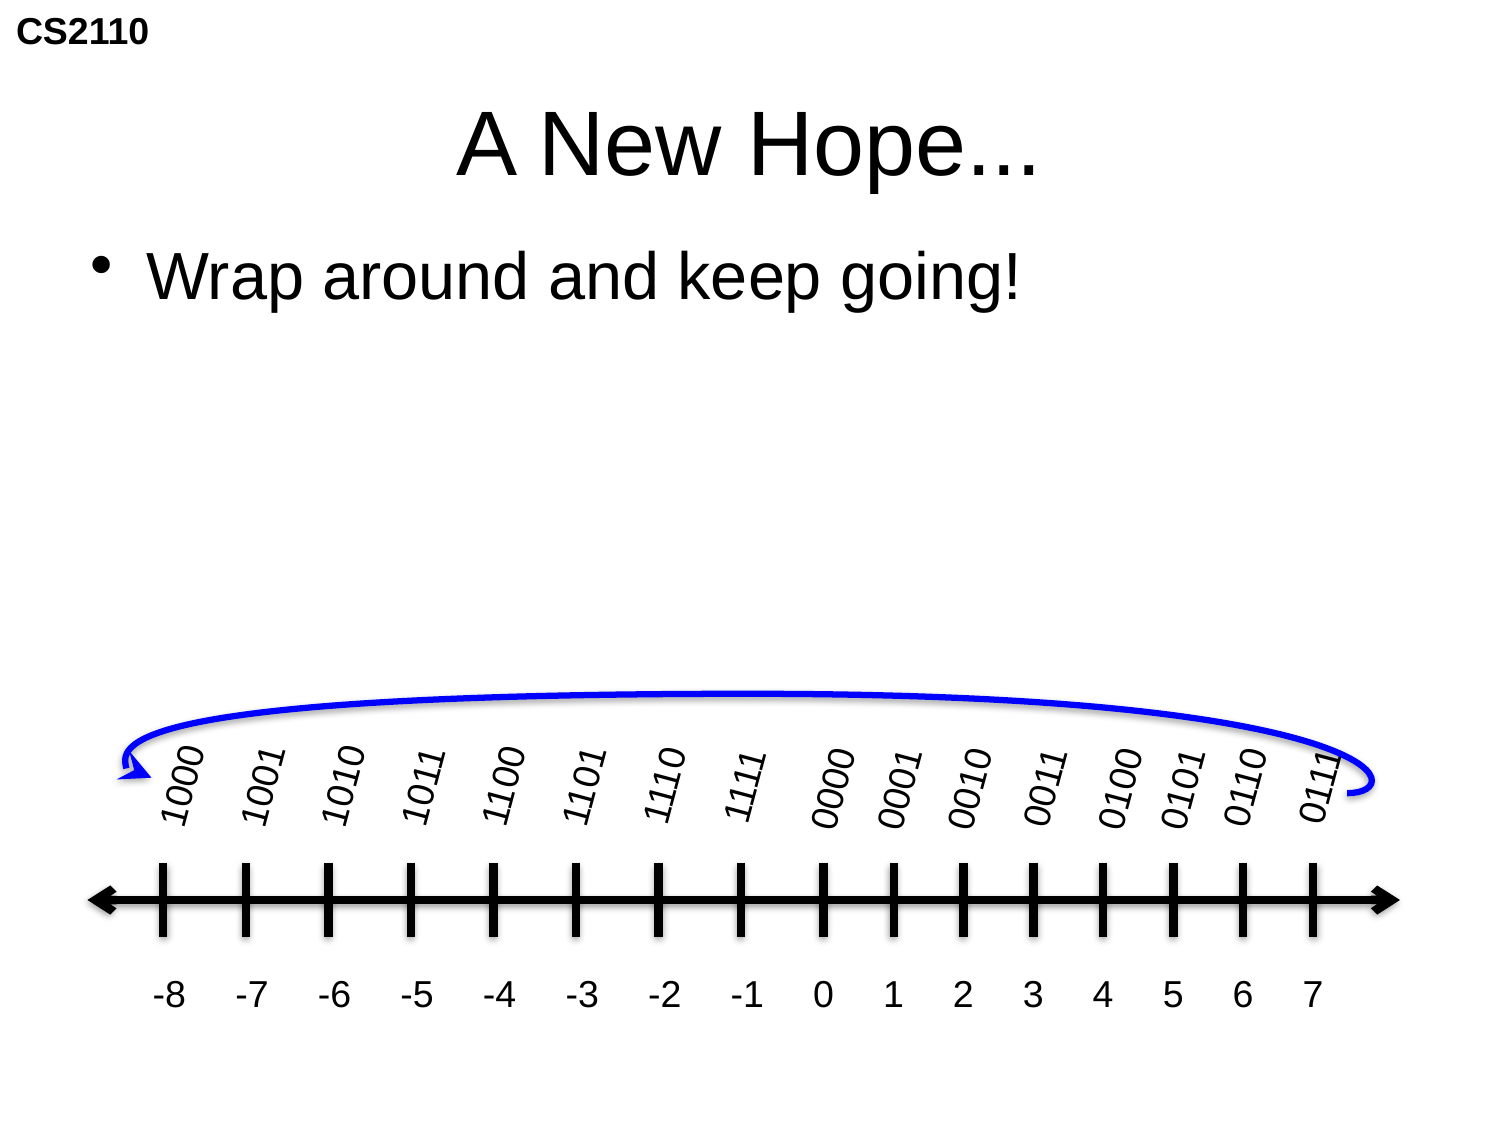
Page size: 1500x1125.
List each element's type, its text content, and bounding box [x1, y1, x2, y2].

text_box 1000 [151, 723, 224, 776]
text_box 1111 [714, 727, 786, 775]
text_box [632, 862, 698, 1024]
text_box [137, 862, 202, 1024]
text_box 1110 [634, 725, 706, 775]
text_box 0001 [870, 726, 942, 775]
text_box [1217, 862, 1270, 1024]
text_box 1010 [312, 723, 385, 775]
text_box 0100 [1074, 801, 1146, 851]
text_box 0110 [1200, 801, 1271, 848]
text_box 0101 [1154, 726, 1224, 775]
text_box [550, 862, 615, 1024]
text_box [1007, 862, 1060, 1024]
text_box 0011 [1000, 801, 1071, 848]
text_box 0010 [940, 726, 1012, 775]
text_box 0110 [1215, 735, 1285, 775]
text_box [867, 862, 920, 1024]
text_box 1111 [700, 801, 770, 844]
text_box 0000 [787, 801, 859, 851]
text_box 0011 [1015, 725, 1087, 775]
text_box 1100 [473, 724, 545, 775]
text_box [1287, 862, 1340, 1024]
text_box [467, 862, 532, 1024]
text_box 0000 [803, 726, 875, 775]
text_box 0111 [1300, 725, 1361, 757]
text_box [151, 777, 1349, 794]
text_box 1001 [217, 801, 288, 848]
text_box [302, 862, 367, 1024]
text_box 1101 [538, 801, 609, 847]
text_box 1011 [378, 801, 449, 847]
text_box 0101 [1137, 801, 1208, 851]
text_box 0010 [924, 801, 996, 851]
text_box 0100 [1090, 726, 1162, 775]
title A New Hope... [75, 45, 1425, 224]
text_box 1011 [393, 724, 465, 775]
text_box 1100 [458, 801, 529, 847]
text_box 1101 [554, 724, 626, 775]
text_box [1147, 862, 1200, 1024]
text_box 0111 [1290, 750, 1353, 779]
text_box 0111 [1275, 801, 1345, 846]
text_box 0001 [854, 801, 926, 851]
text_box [384, 862, 450, 1024]
list Wrap around and keep going! [75, 224, 1425, 350]
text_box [937, 862, 990, 1024]
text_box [797, 862, 850, 1024]
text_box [1077, 862, 1130, 1024]
text_box 1110 [619, 801, 690, 846]
text_box 1000 [136, 794, 207, 848]
text_box 1010 [297, 801, 368, 848]
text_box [219, 862, 285, 1024]
text_box 1001 [232, 723, 305, 775]
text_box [715, 862, 780, 1024]
